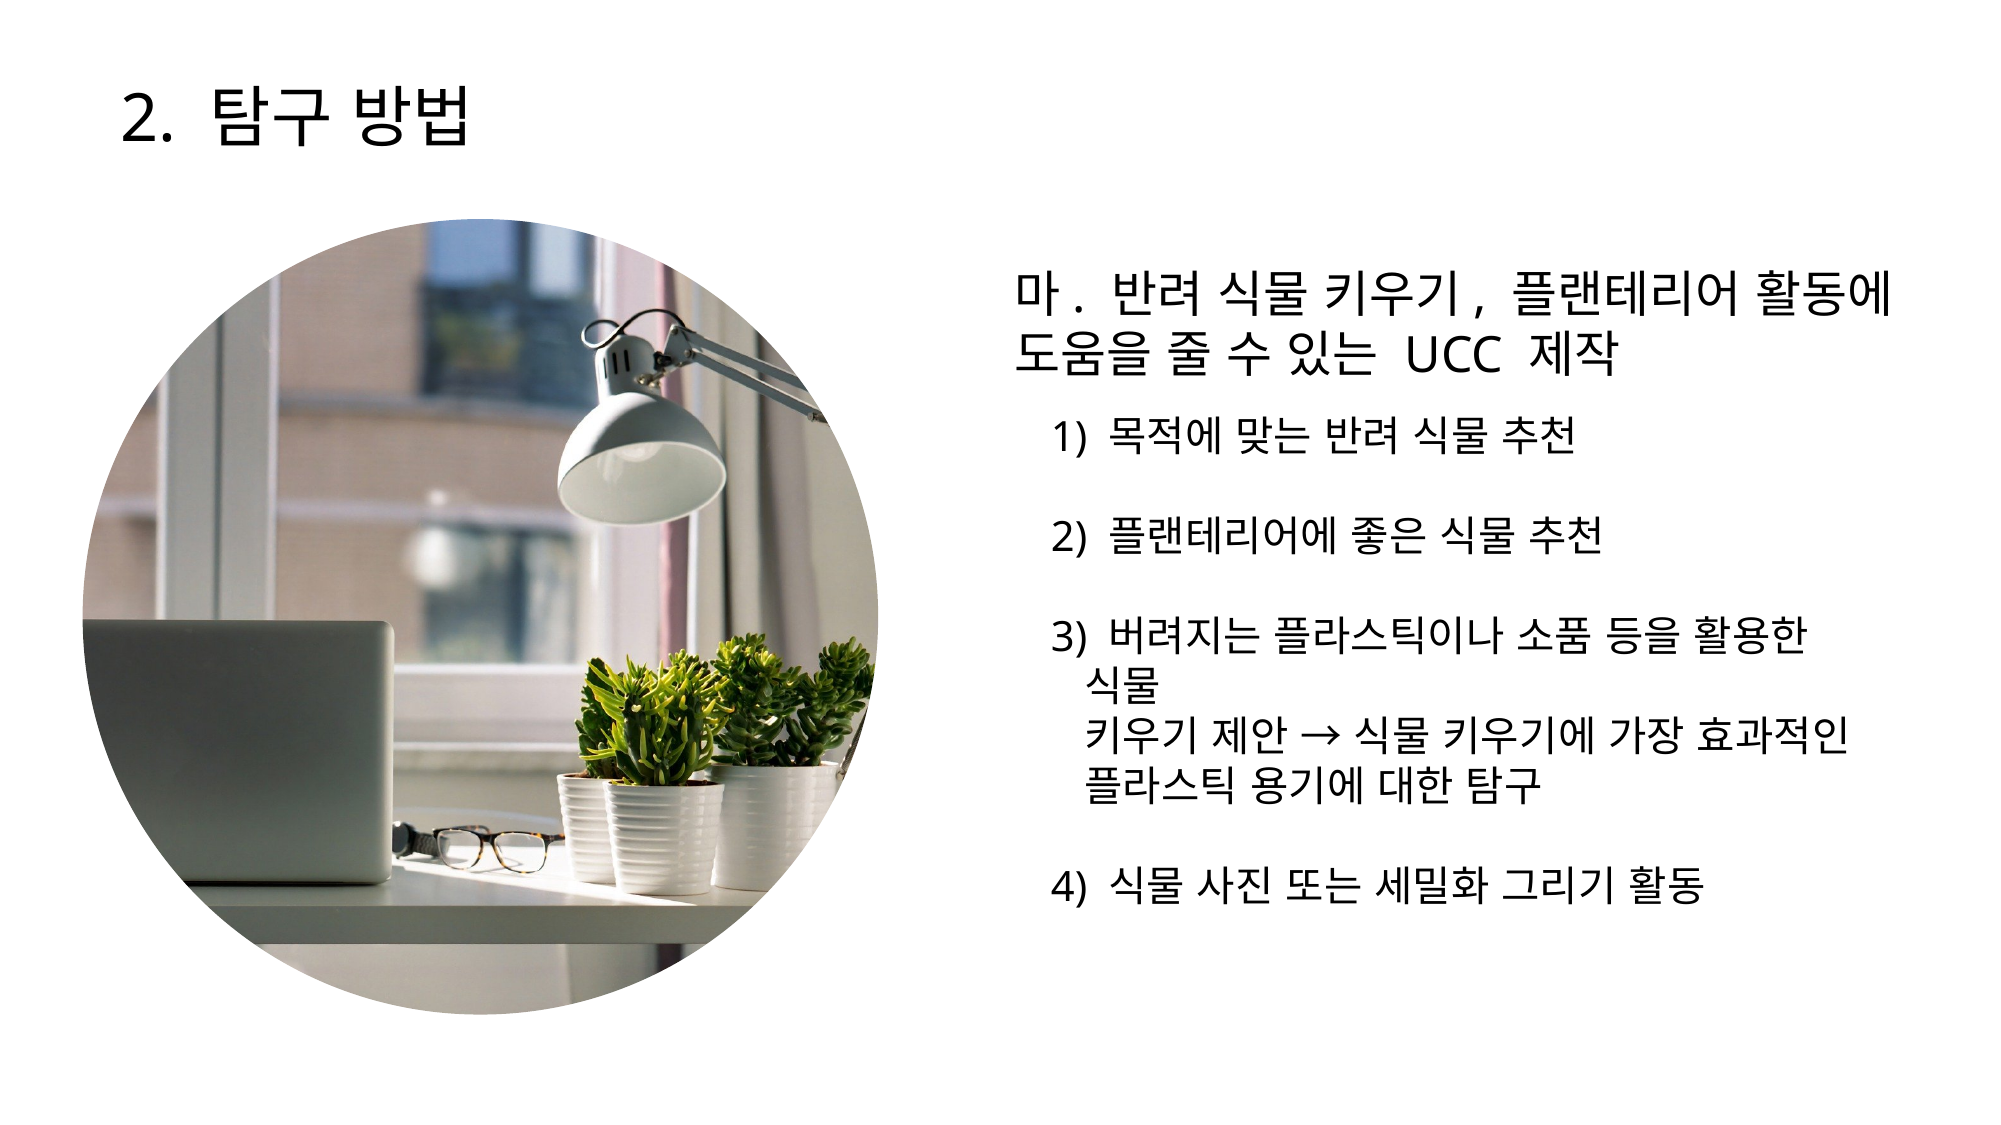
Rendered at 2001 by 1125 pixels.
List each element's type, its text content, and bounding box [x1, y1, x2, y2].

text_box 2. 탐구 방법 [105, 67, 669, 162]
text_box 1) 목적에 맞는 반려 식물 추천 2) 플랜테리어에 좋은 식물 추천 3) 버려지는 플라스틱이나 소품 등을 활용한 식물 키우기 제안 → 식물 키우기에 가장 효과적인 플라스틱 용기에 대한 탐구 4) 식물 사진 또는 세밀화 그리기 활동 [1036, 401, 1880, 917]
text_box 마. 반려 식물 키우기, 플랜테리어 활동에 도움을 줄 수 있는 UCC 제작 [999, 255, 1916, 451]
picture [82, 219, 879, 1015]
